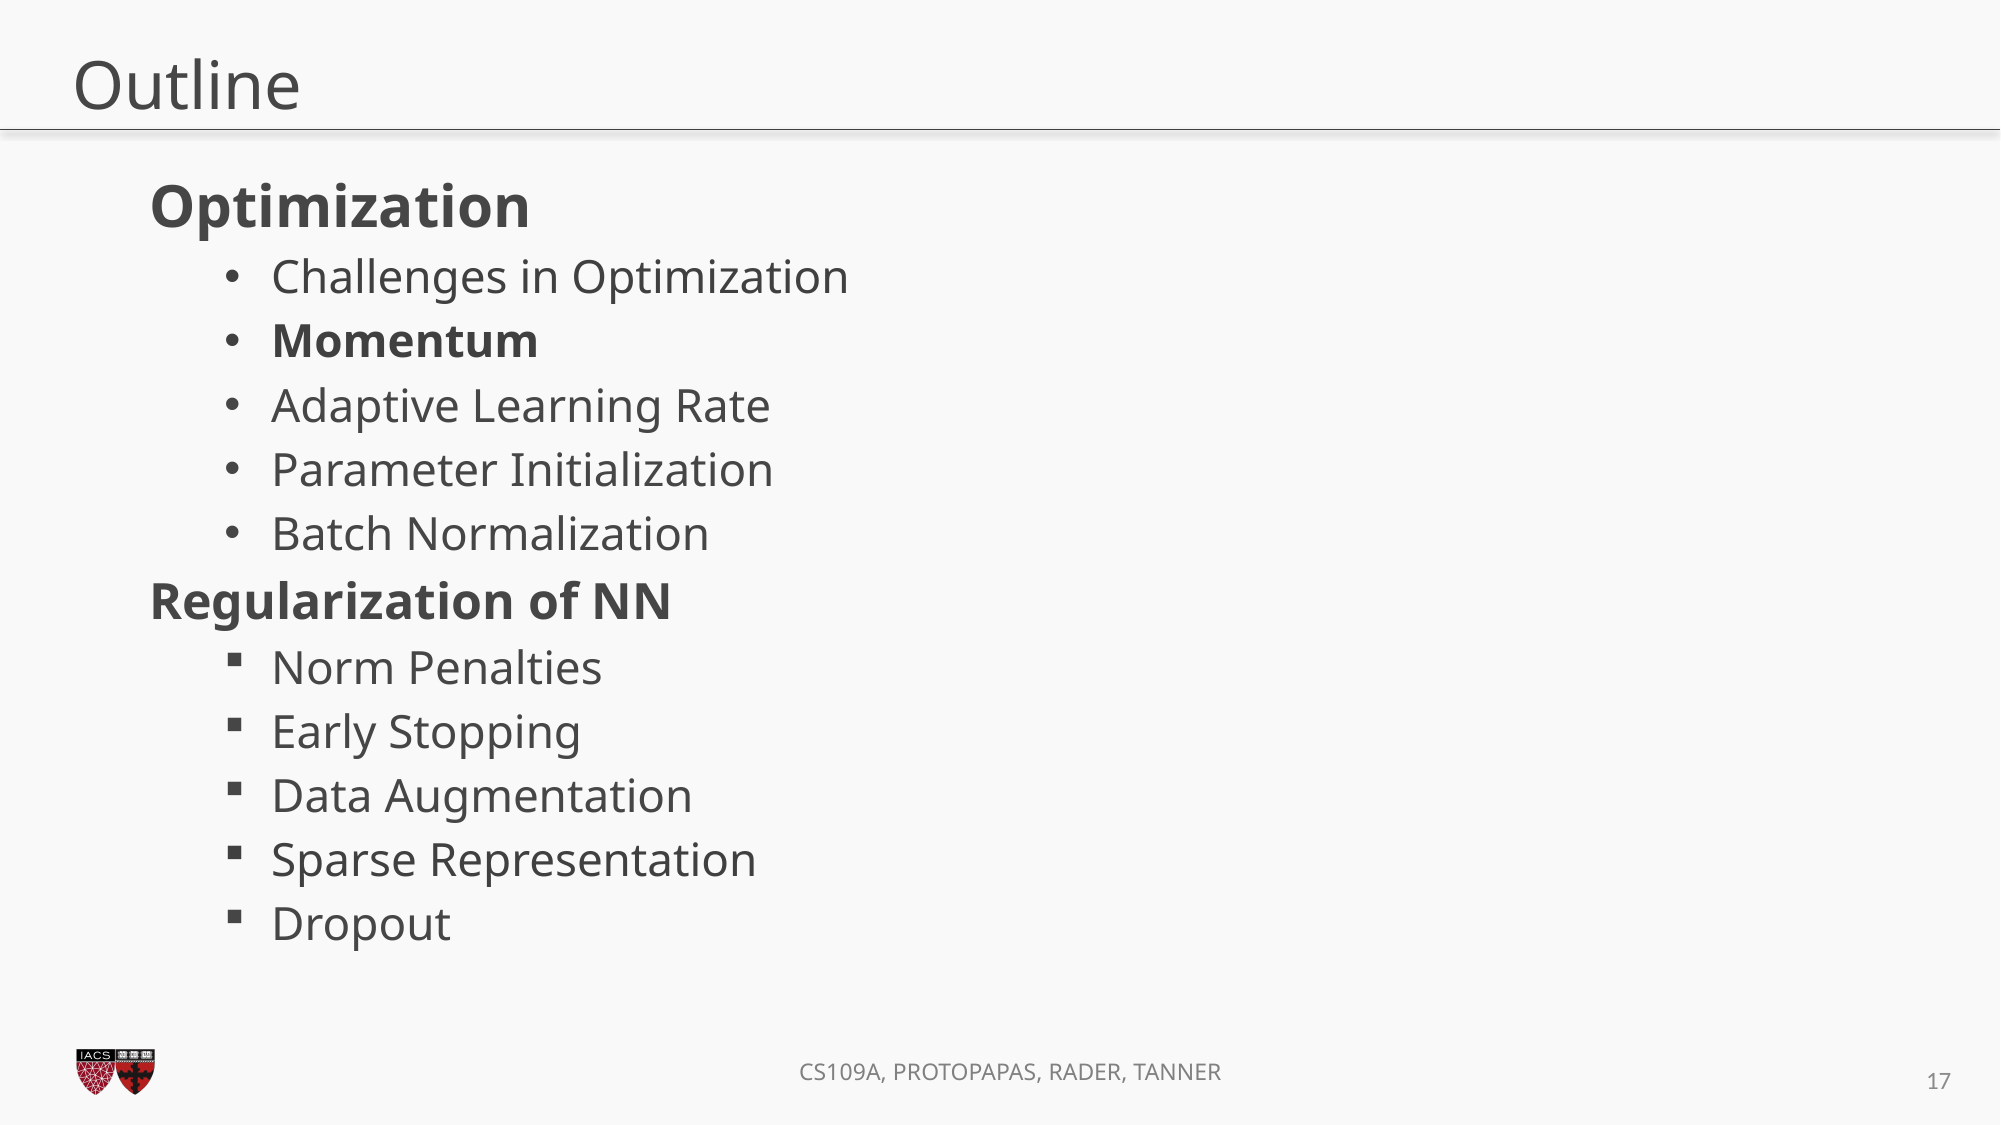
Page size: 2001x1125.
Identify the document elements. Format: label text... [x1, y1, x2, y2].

slide_number 17 [1500, 1050, 1967, 1110]
picture [75, 1049, 155, 1095]
list Optimization Challenges in Optimization Momentum Adaptive Learning Rate Parameter Initialization Batch Normalization Regularization of NN Norm Penalties Early Stopping Data Augmentation Sparse Representation Dropout [134, 161, 1829, 508]
title Outline [57, 35, 1943, 162]
